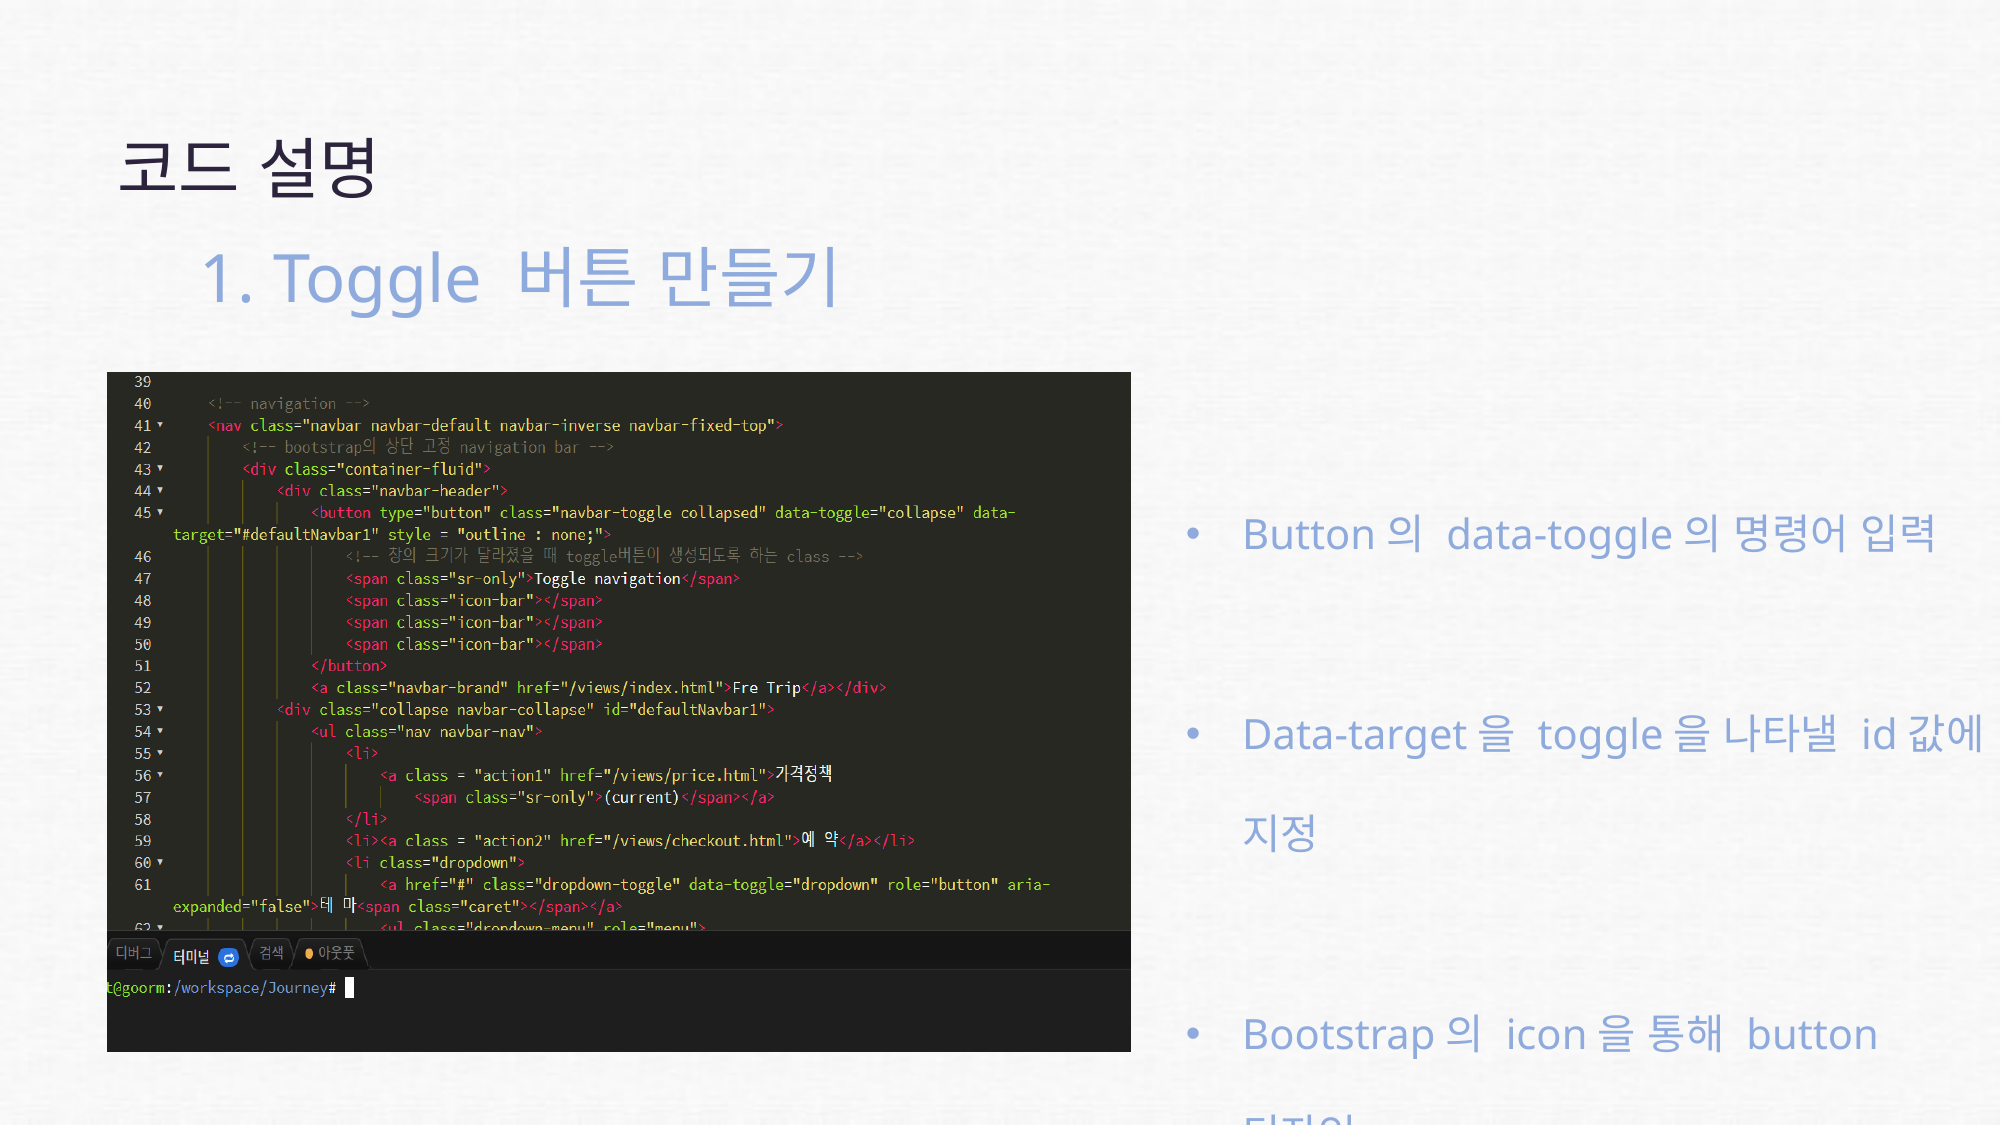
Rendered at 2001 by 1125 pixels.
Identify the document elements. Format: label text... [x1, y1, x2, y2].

text_box 1. Toggle 버튼 만들기 [184, 228, 1793, 324]
text_box Button의 data-toggle의 명령어 입력 Data-target을 toggle을 나타낼 id값에 지정 Bootstrap의 icon을 통해 button 디자인 별도의 css 필요 없음 [1171, 450, 2000, 1125]
picture [0, 0, 2001, 1125]
text_box 코드 설명 [102, 79, 397, 214]
